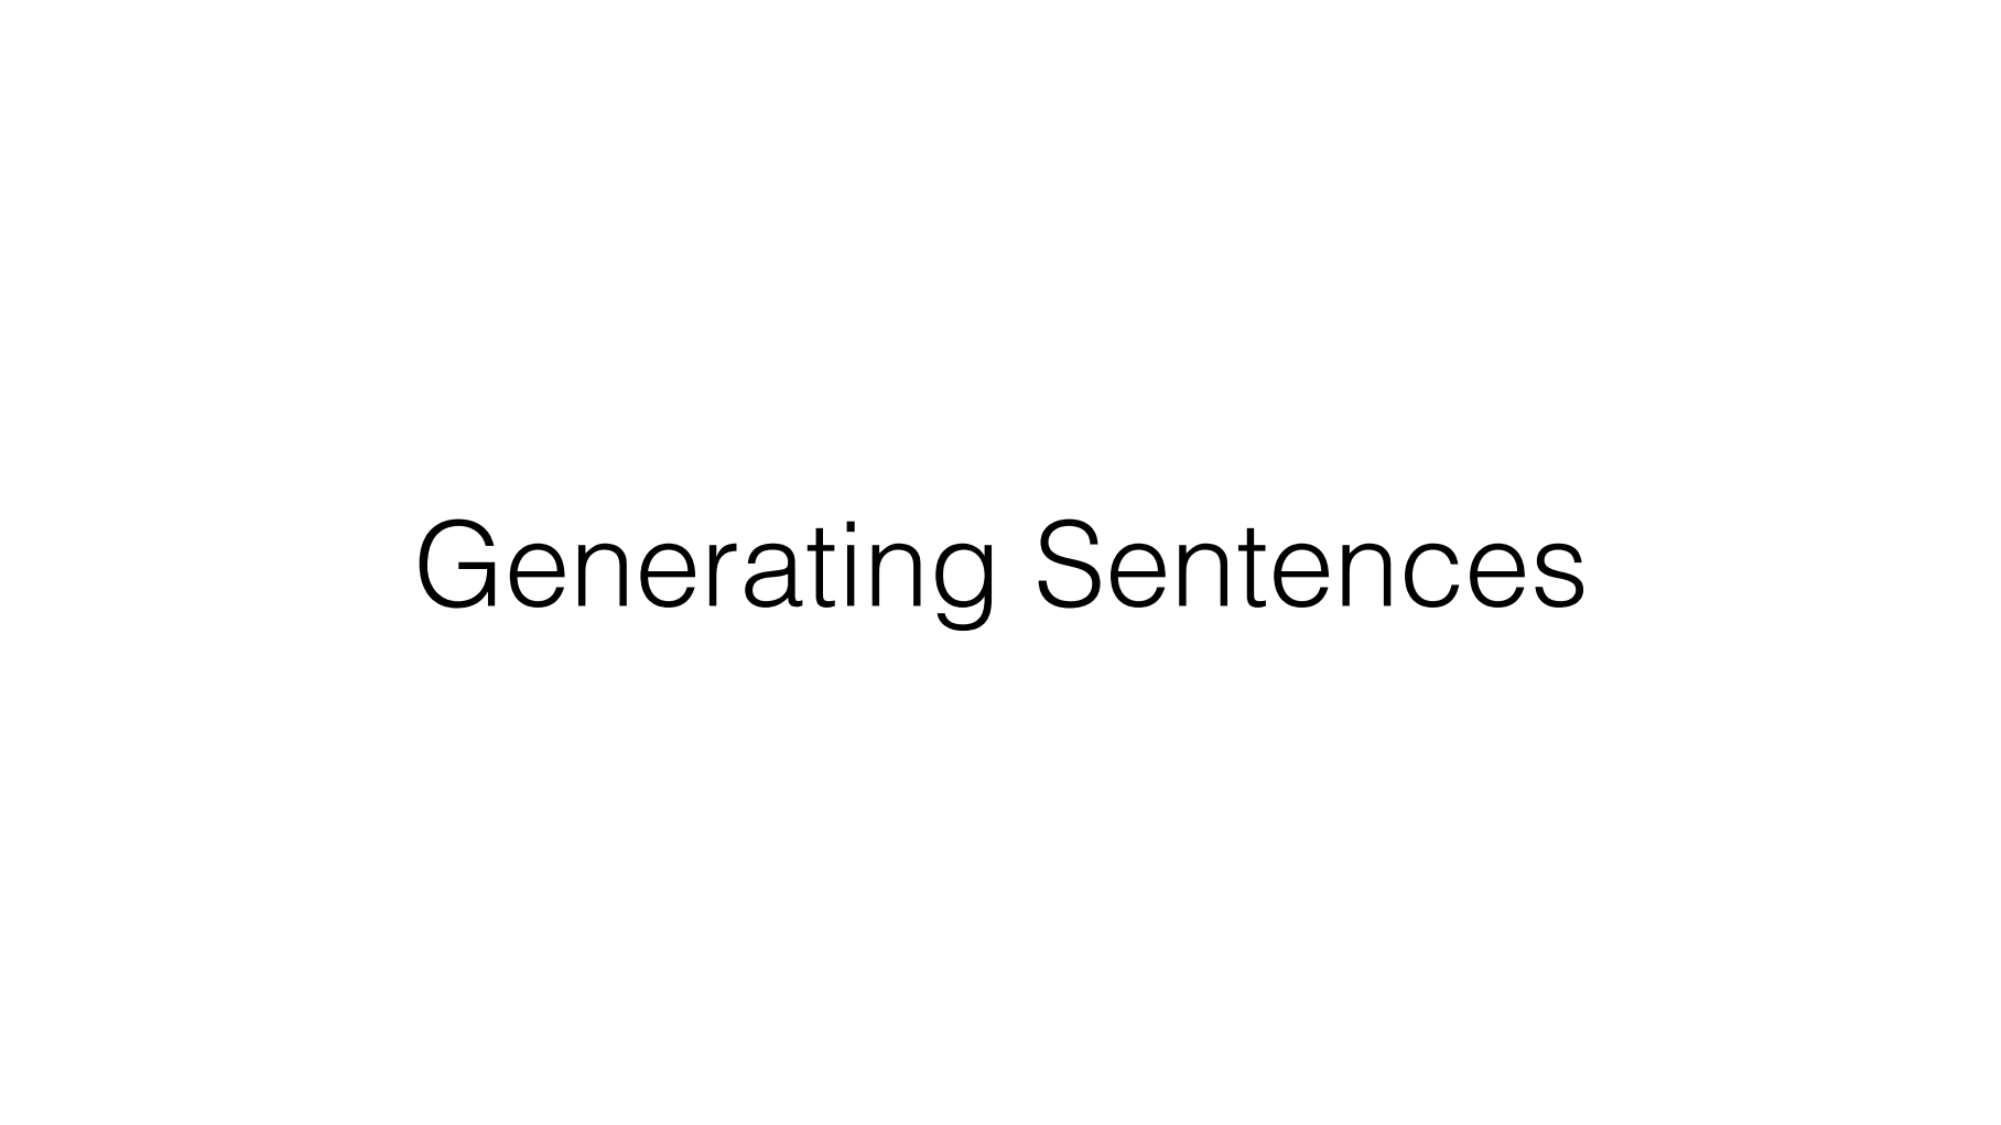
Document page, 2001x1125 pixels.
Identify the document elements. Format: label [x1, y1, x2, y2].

picture [249, 0, 1750, 1125]
